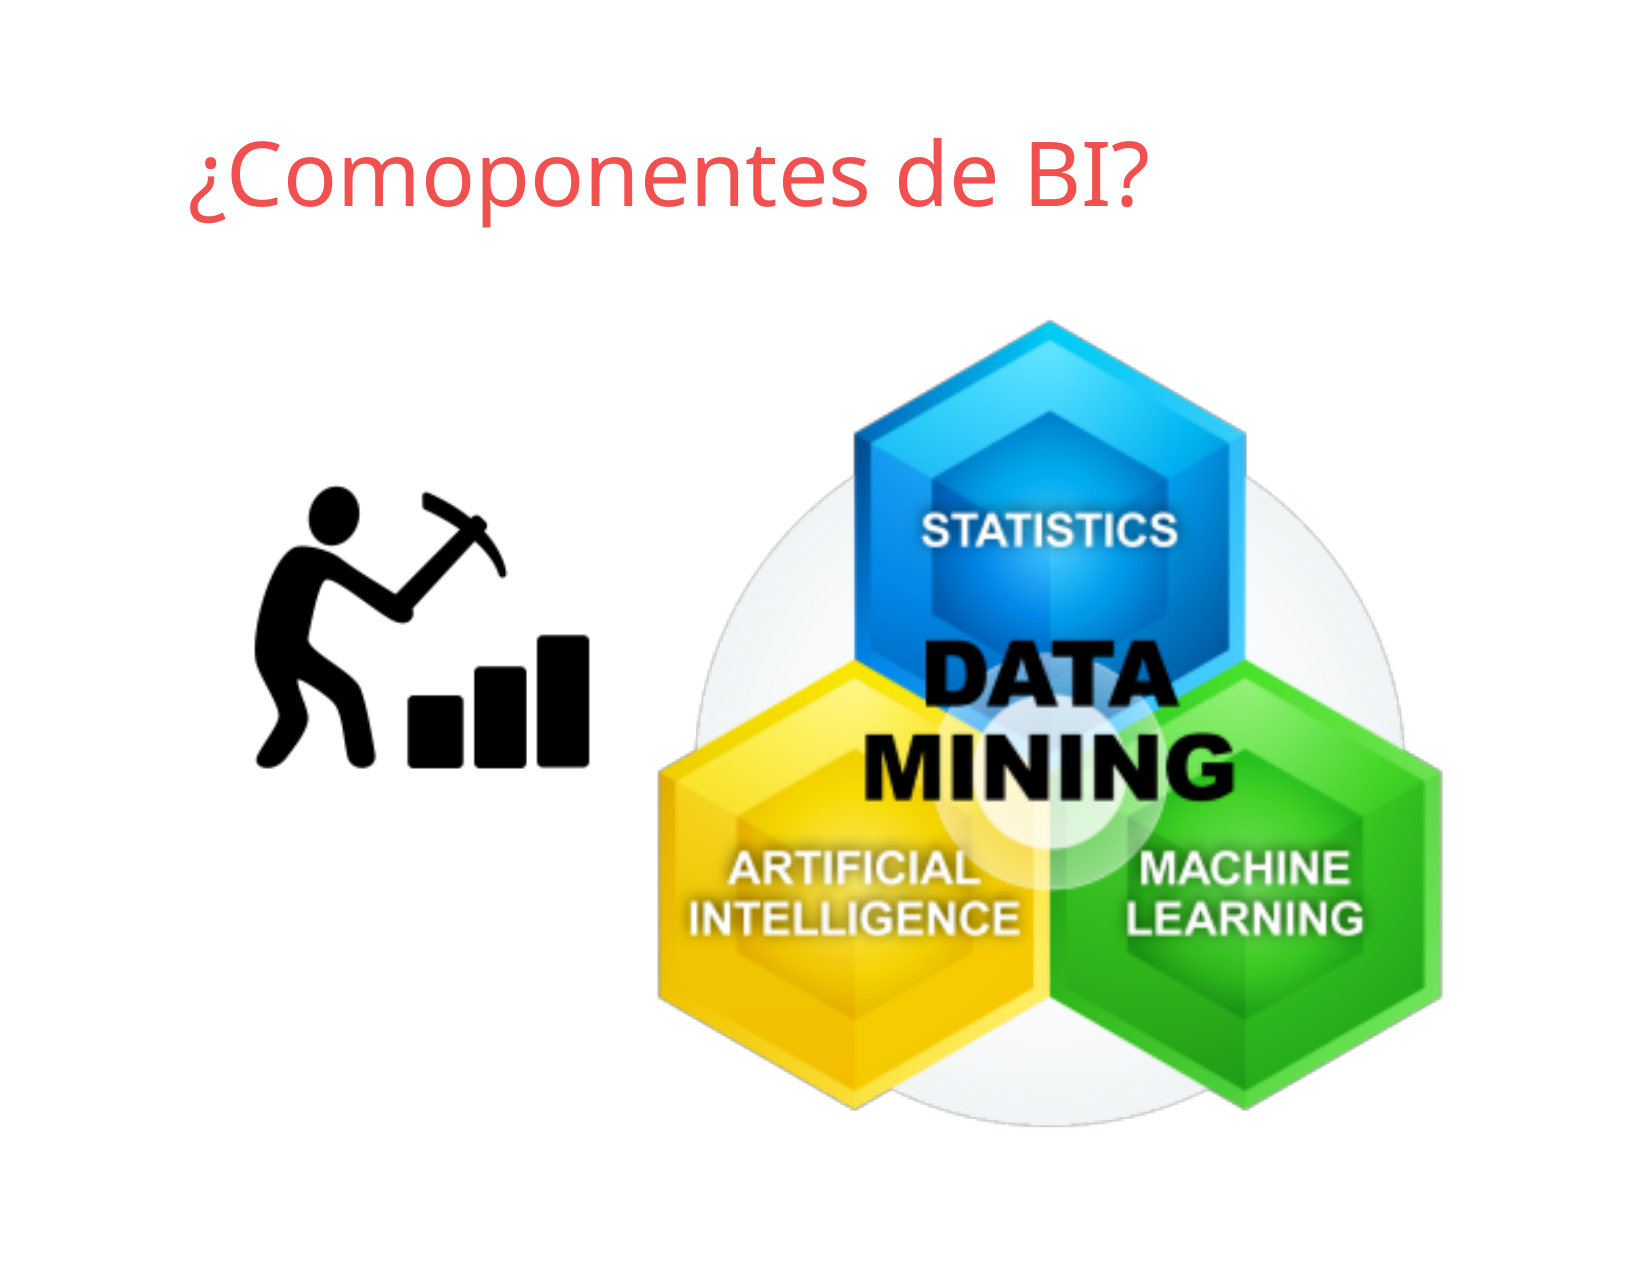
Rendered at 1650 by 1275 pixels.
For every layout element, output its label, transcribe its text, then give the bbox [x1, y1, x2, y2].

list ¿Comoponentes de BI? [188, 118, 1528, 240]
picture [637, 300, 1465, 1152]
picture [201, 429, 619, 846]
